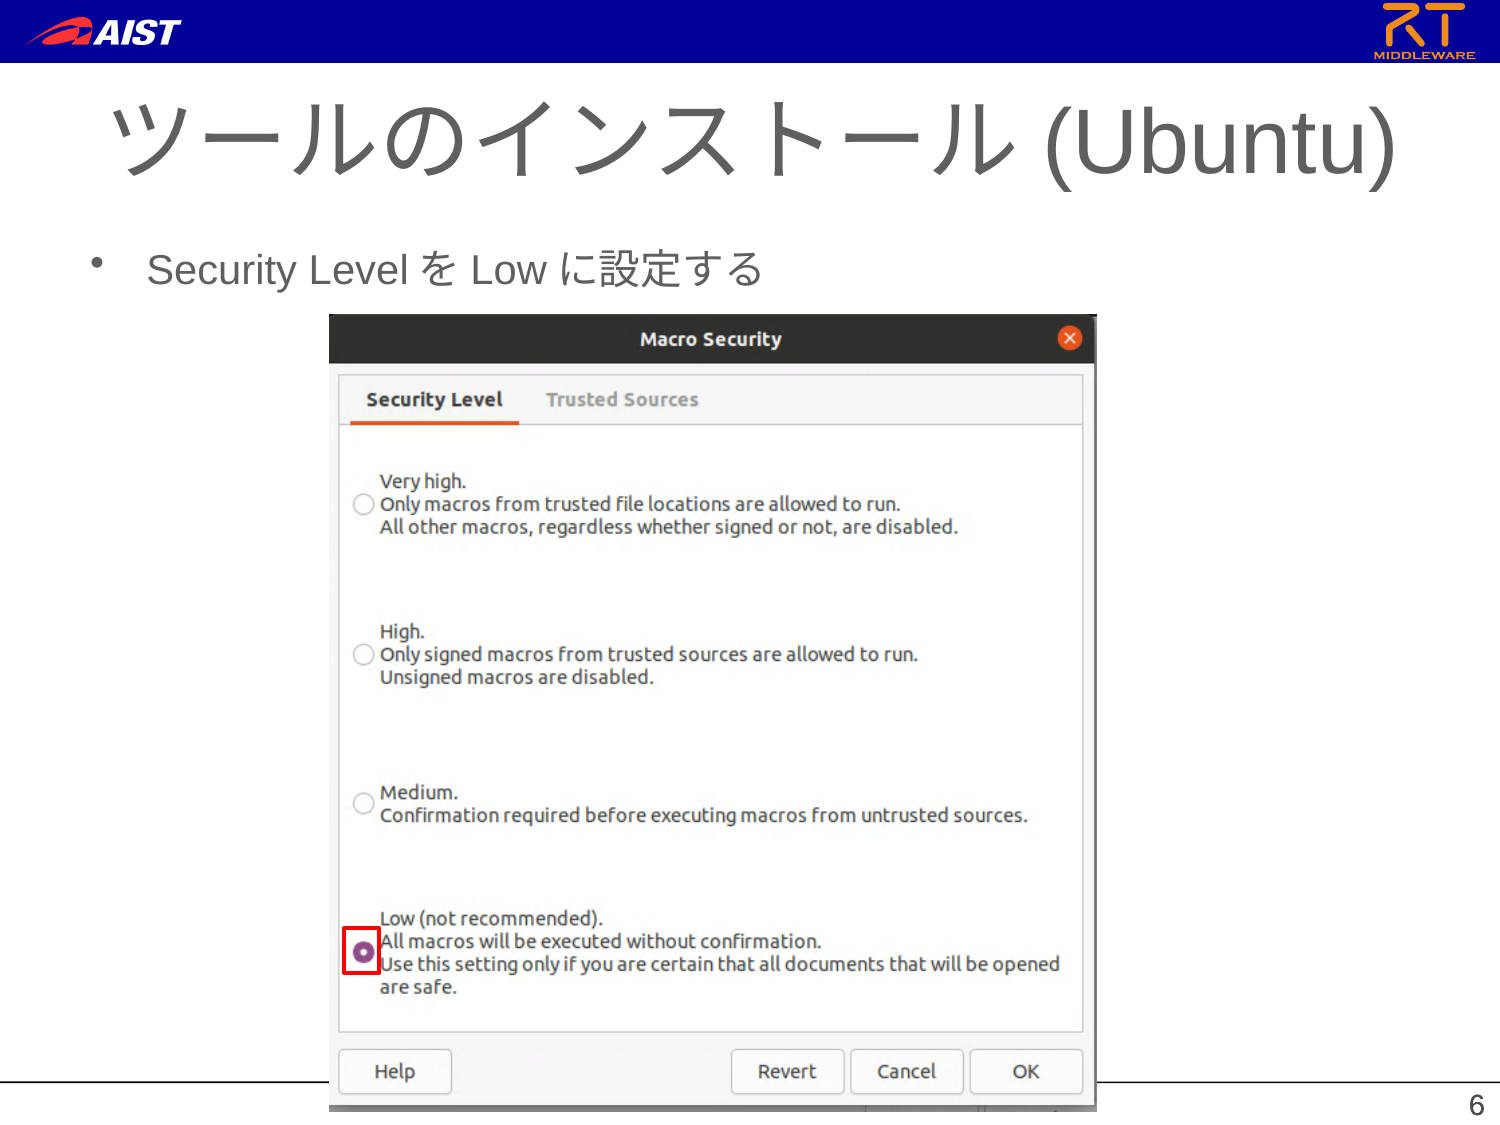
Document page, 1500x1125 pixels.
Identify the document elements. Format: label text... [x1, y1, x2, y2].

text_box Security LevelをLowに設定する [74, 244, 1422, 1021]
text_box ツールのインストール(Ubuntu) [29, 66, 1474, 208]
text_box 6 [1149, 1078, 1500, 1125]
picture [0, 0, 1500, 63]
picture [328, 314, 1097, 1112]
